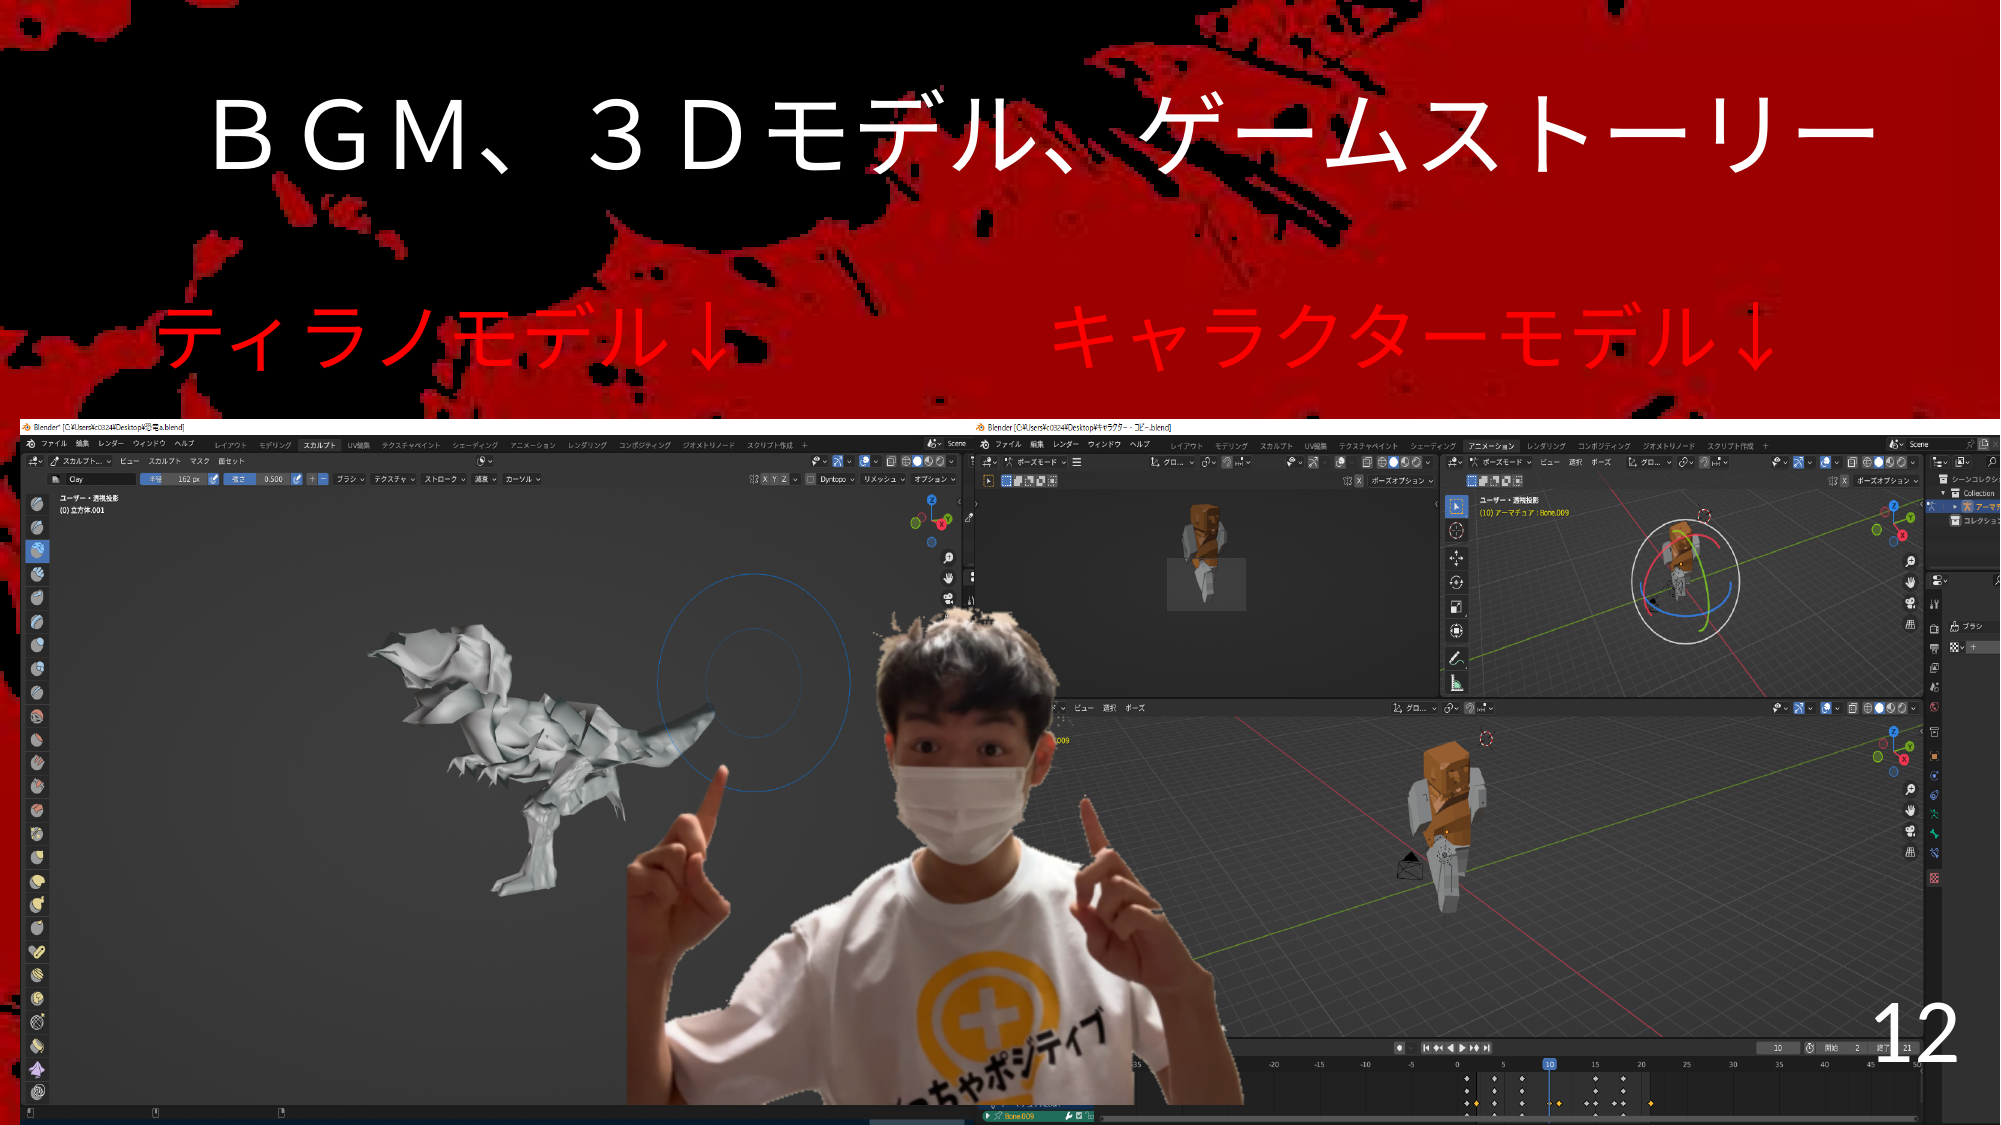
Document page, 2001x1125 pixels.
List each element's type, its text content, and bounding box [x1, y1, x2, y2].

list ティラノモデル↓ キャラクターモデル↓ [137, 292, 1863, 419]
title ＢＧＭ、３Ｄモデル、ゲームストーリー [179, 30, 1905, 248]
picture [0, 0, 2000, 1125]
